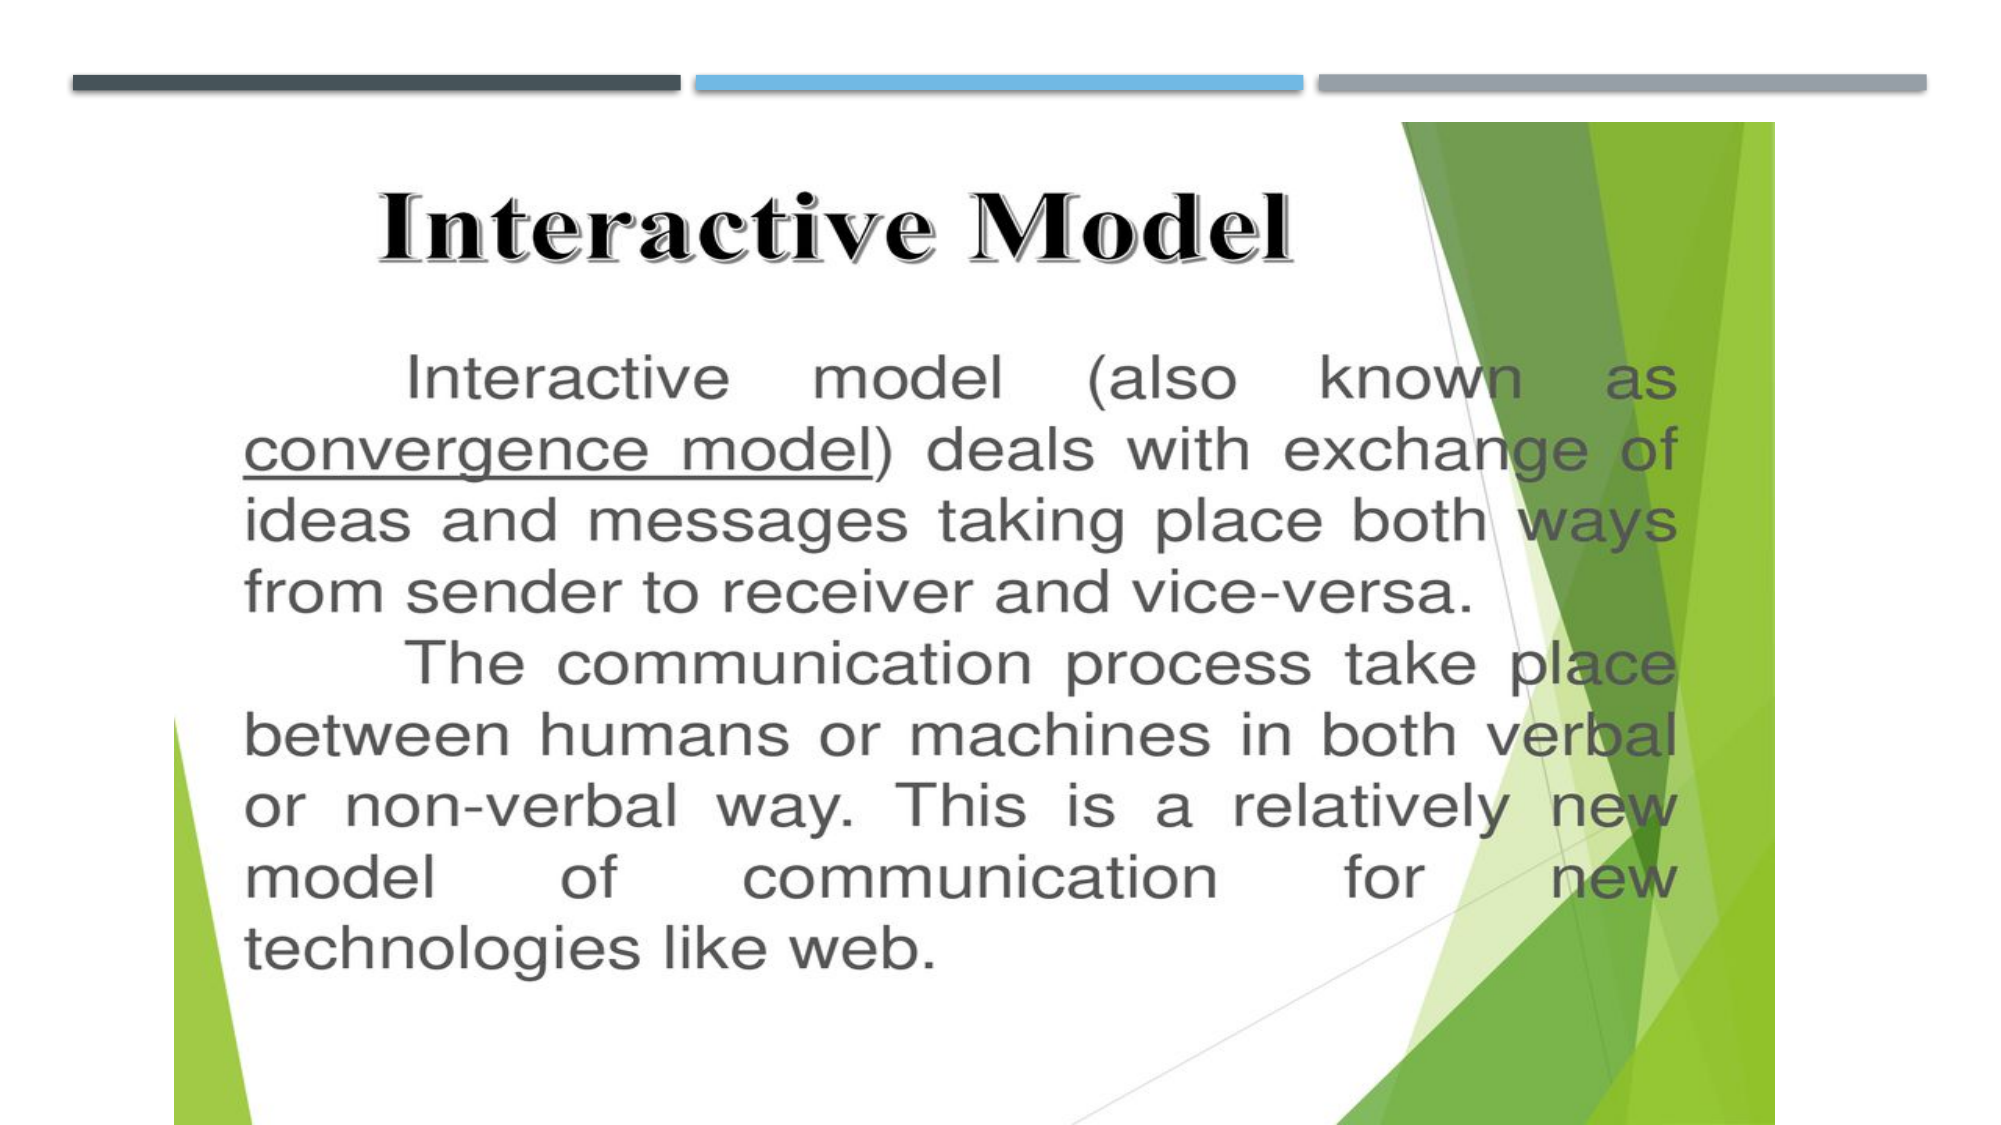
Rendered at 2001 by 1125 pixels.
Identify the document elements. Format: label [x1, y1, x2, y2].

picture [173, 121, 1775, 1125]
